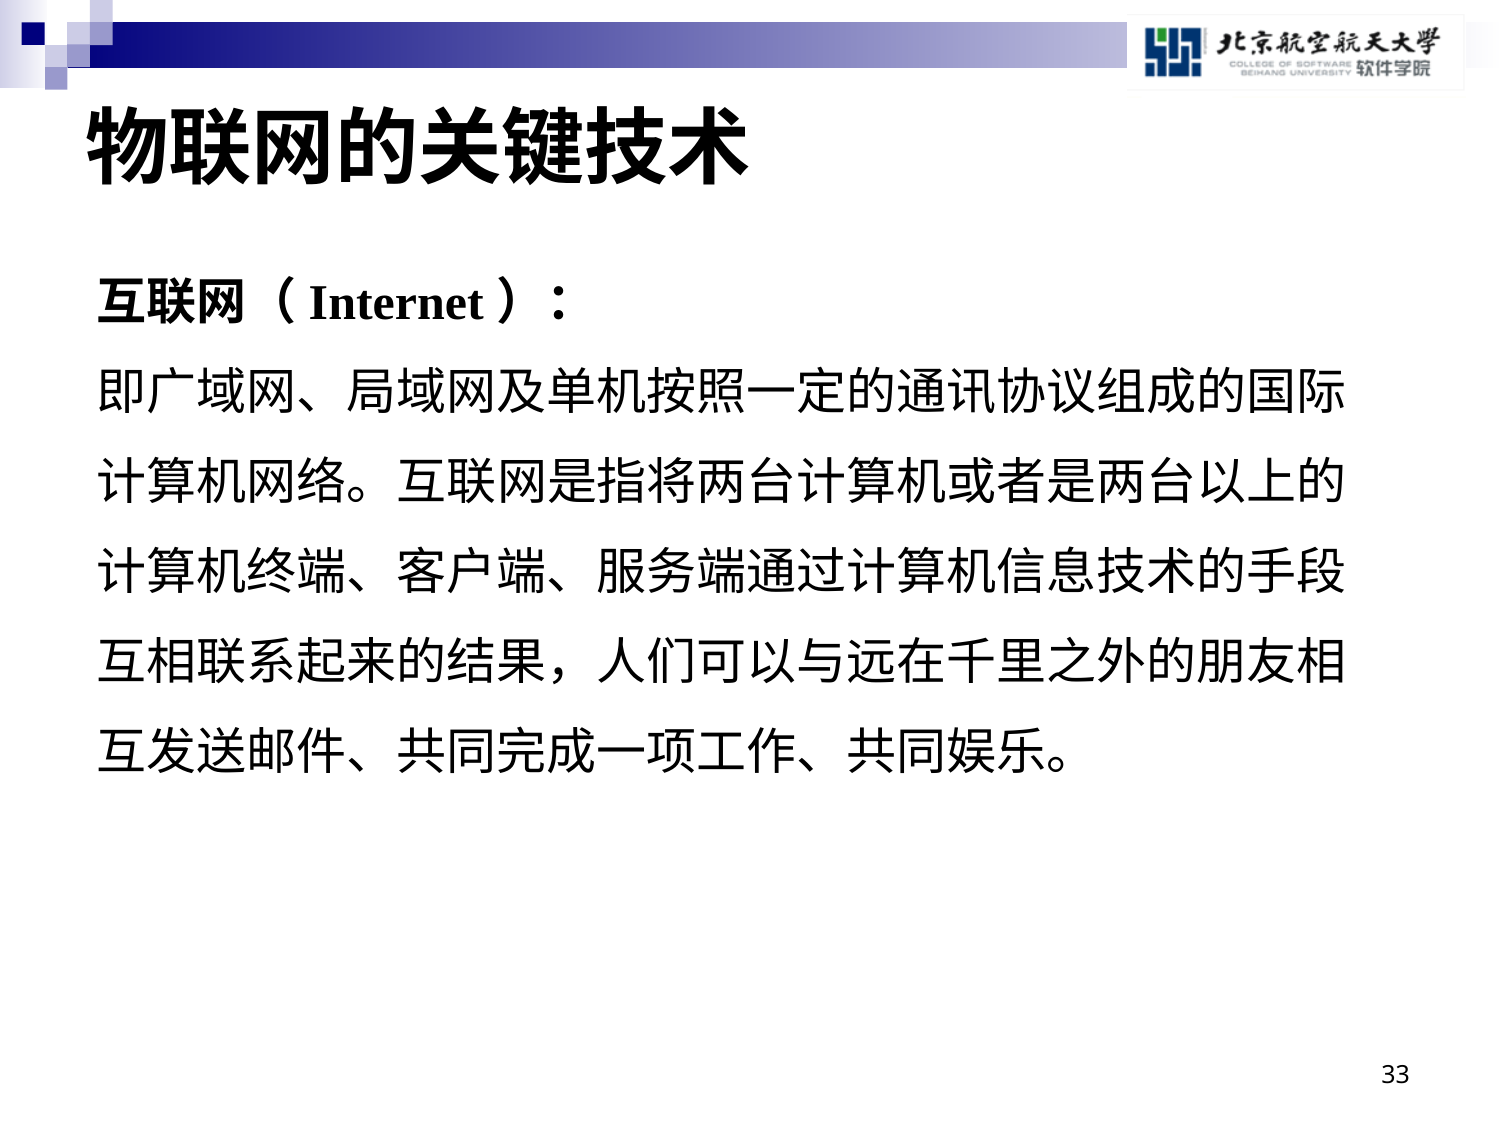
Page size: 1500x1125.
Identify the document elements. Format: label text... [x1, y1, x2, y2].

slide_number 33 [1074, 1024, 1426, 1101]
title 物联网的关键技术 [70, 82, 844, 207]
picture [1127, 14, 1466, 99]
text_box 互联网（Internet）： 即广域网、局域网及单机按照一定的通讯协议组成的国际计算机网络。互联网是指将两台计算机或者是两台以上的计算机终端、客户端、服务端通过计算机信息技术的手段互相联系起来的结果，人们可以与远在千里之外的朋友相互发送邮件、共同完成一项工作、共同娱乐。 [82, 231, 1407, 787]
